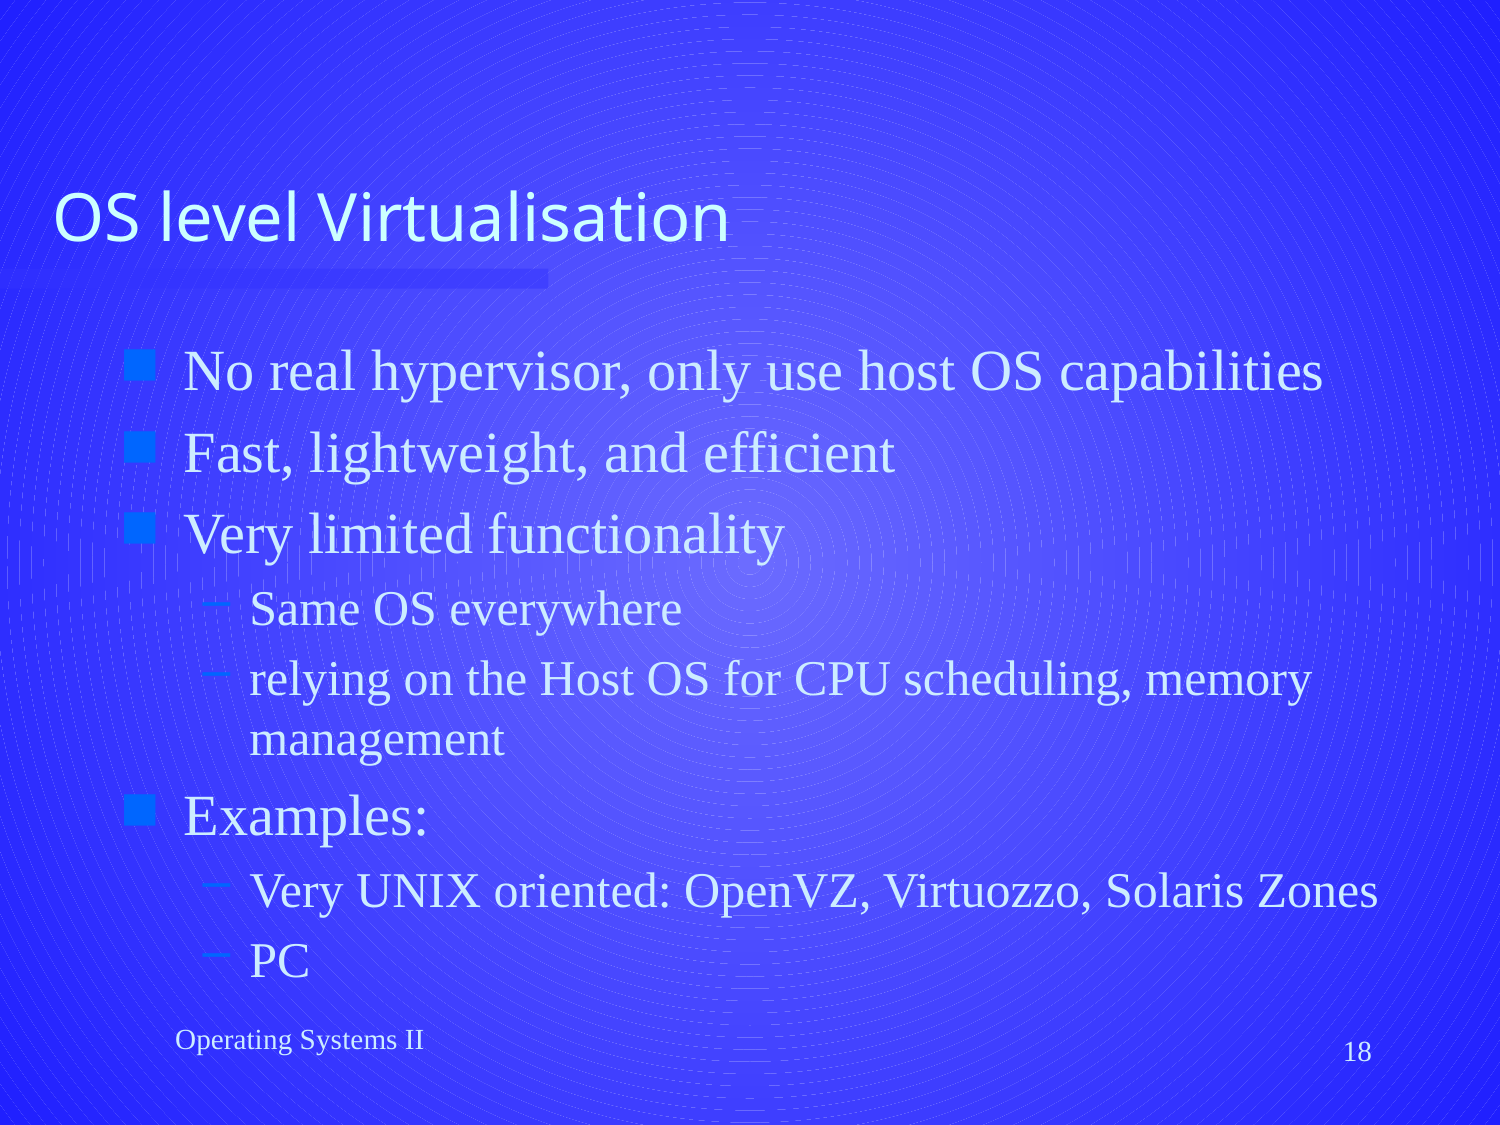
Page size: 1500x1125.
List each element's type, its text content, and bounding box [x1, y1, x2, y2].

list No real hypervisor, only use host OS capabilities Fast, lightweight, and efficient Very limited functionality Same OS everywhere relying on the Host OS for CPU scheduling, memory management Examples: Very UNIX oriented: OpenVZ, Virtuozzo, Solaris Zones PC [112, 324, 1424, 1000]
footer Operating Systems II [62, 1012, 538, 1088]
title OS level Virtualisation [37, 75, 1313, 263]
slide_number 18 [1074, 1025, 1388, 1100]
